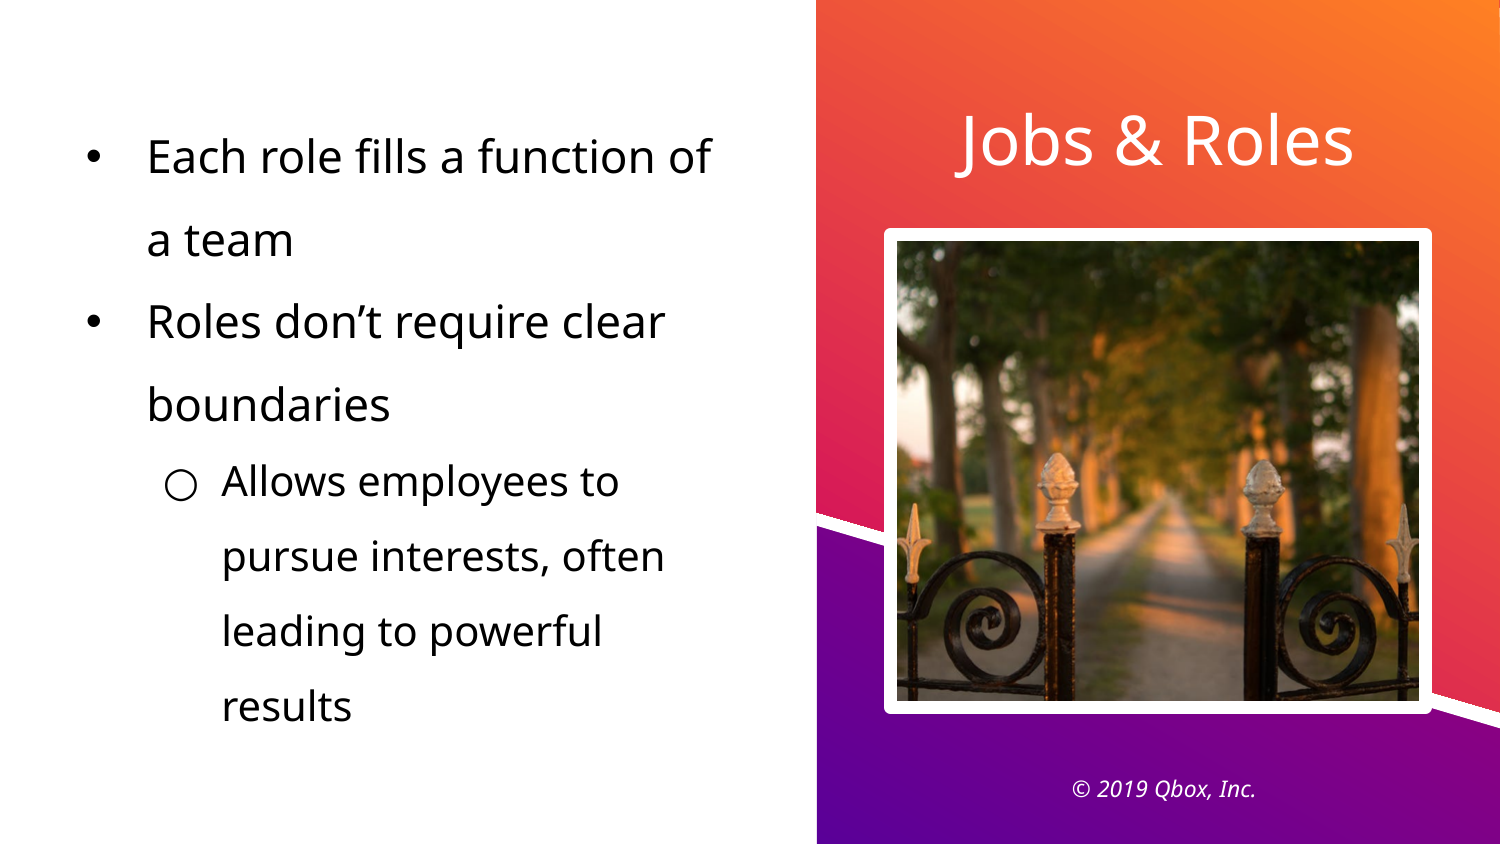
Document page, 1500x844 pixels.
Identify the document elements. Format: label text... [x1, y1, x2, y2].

list Each role fills a function of a team Roles don’t require clear boundaries Allows employees to pursue interests, often leading to powerful results [56, 85, 759, 759]
title Jobs & Roles [871, 82, 1445, 266]
picture [896, 240, 1420, 702]
